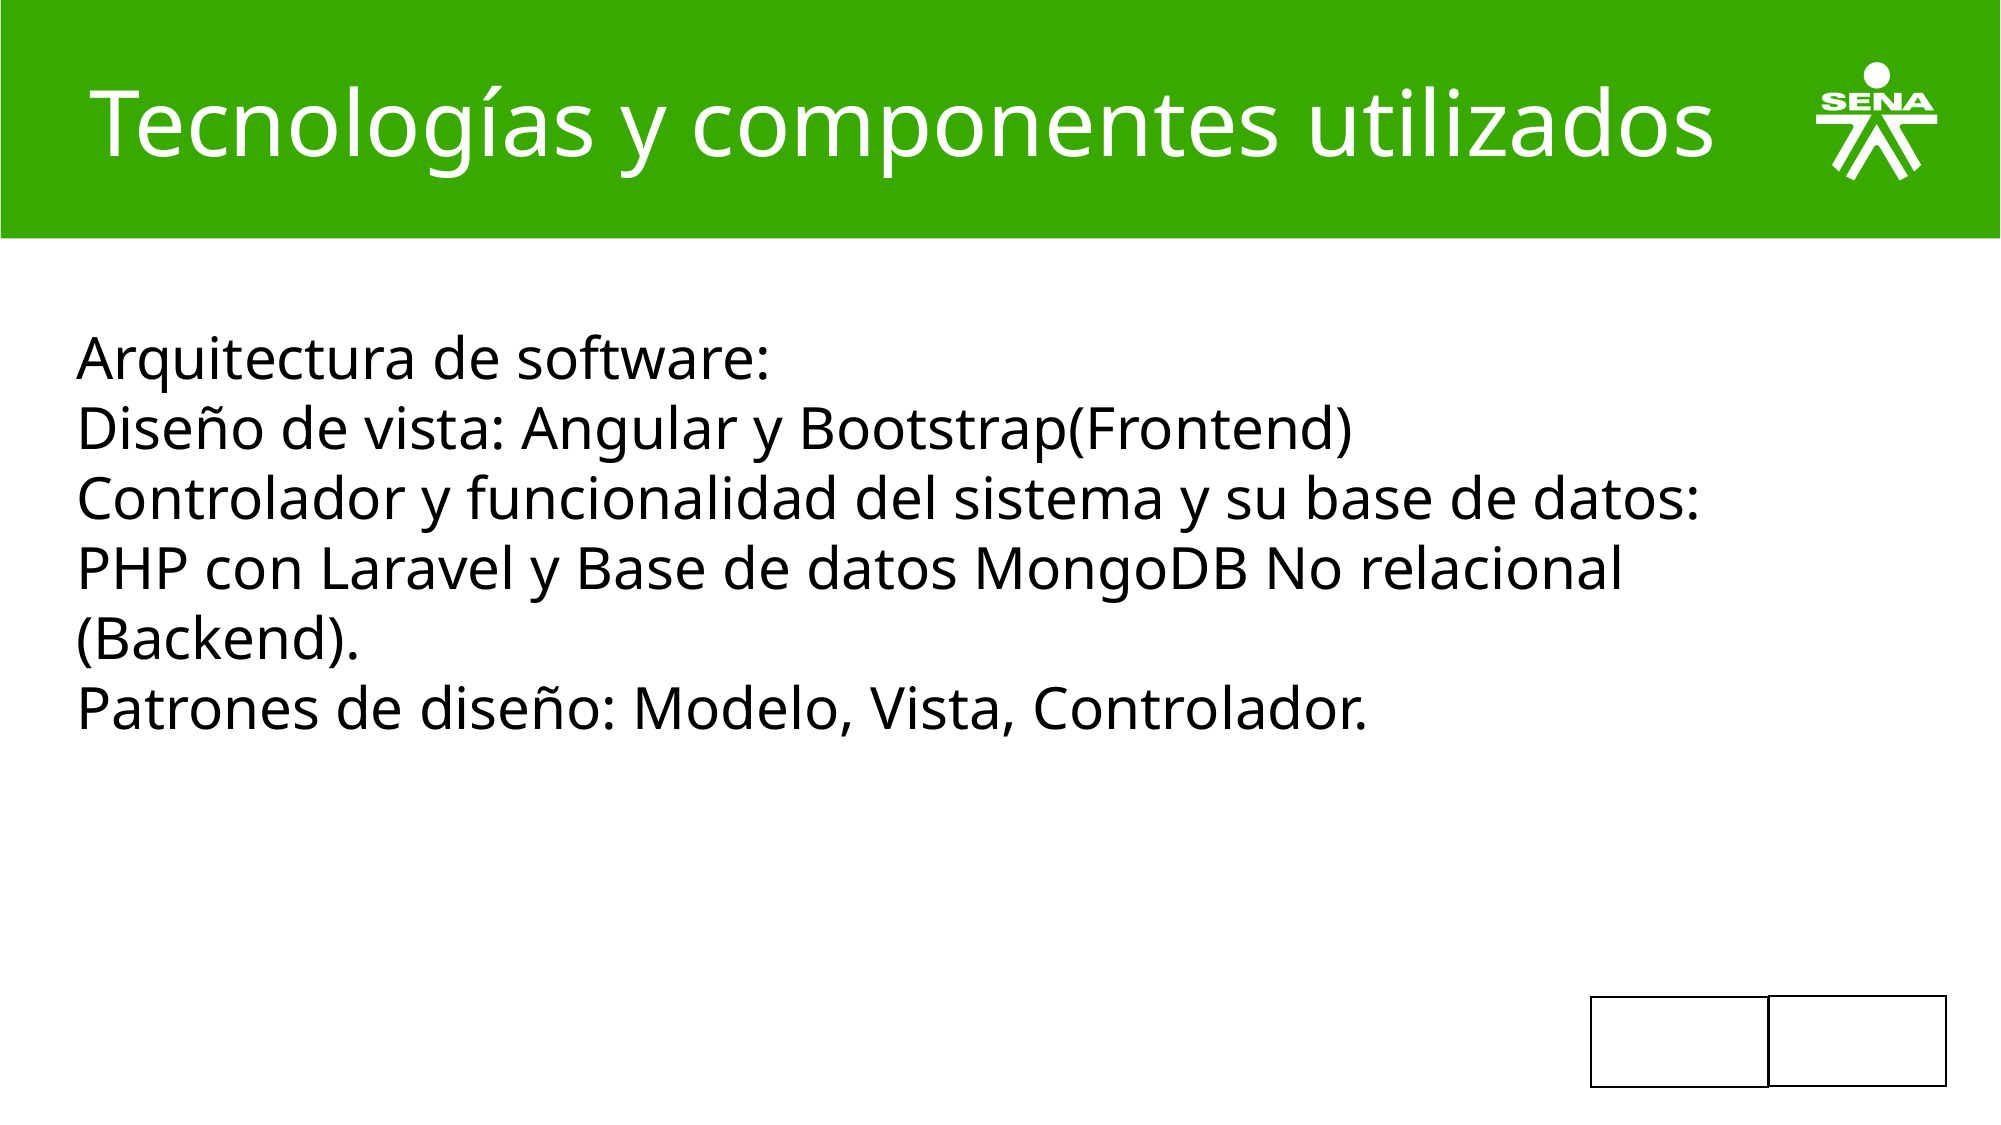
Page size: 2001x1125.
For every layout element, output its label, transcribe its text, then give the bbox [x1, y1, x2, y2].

title Tecnologías y componentes utilizados [74, 18, 1843, 236]
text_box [1591, 995, 1946, 1088]
picture [0, 0, 2001, 1125]
text_box Arquitectura de software: Diseño de vista: Angular y Bootstrap(Frontend) Controlador y funcionalidad del sistema y su base de datos: PHP con Laravel y Base de datos MongoDB No relacional (Backend). Patrones de diseño: Modelo, Vista, Controlador. [61, 273, 1939, 939]
